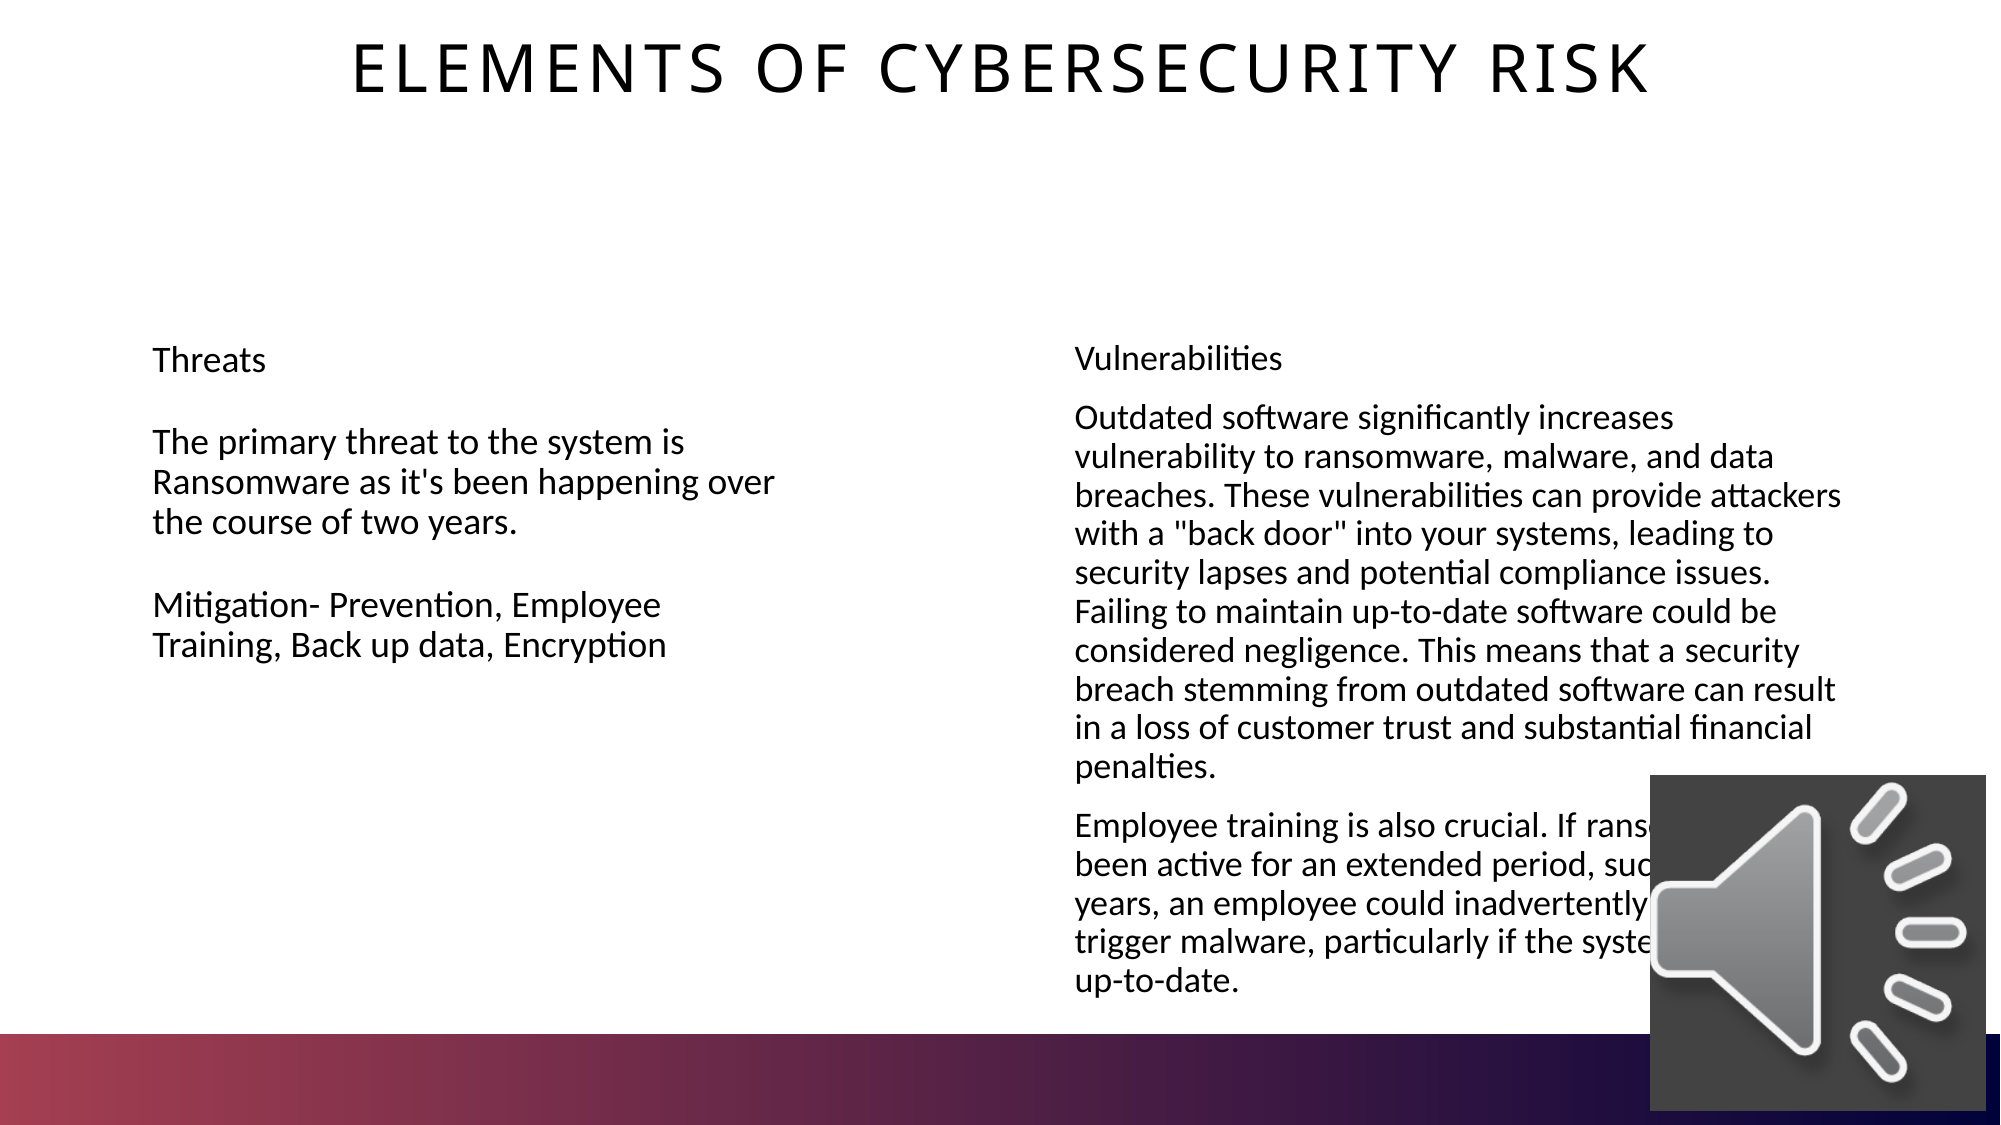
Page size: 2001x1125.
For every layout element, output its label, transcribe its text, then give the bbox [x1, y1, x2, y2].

title Elements of Cybersecurity Risk [137, 20, 1863, 123]
list Vulnerabilities Outdated software significantly increases vulnerability to ransomware, malware, and data breaches. These vulnerabilities can provide attackers with a "back door" into your systems, leading to security lapses and potential compliance issues. Failing to maintain up-to-date software could be considered negligence. This means that a security breach stemming from outdated software can result in a loss of customer trust and substantial financial penalties. Employee training is also crucial. If ransomware has been active for an extended period, such as two years, an employee could inadvertently trigger malware, particularly if the systems are not up-to-date. [1059, 332, 1863, 1011]
list Threats The primary threat to the system is Ransomware as it's been happening over the course of two years. Mitigation- Prevention, Employee Training, Back up data, Encryption [137, 332, 809, 1011]
text_box [0, 1033, 2000, 1125]
picture [1648, 773, 1987, 1112]
